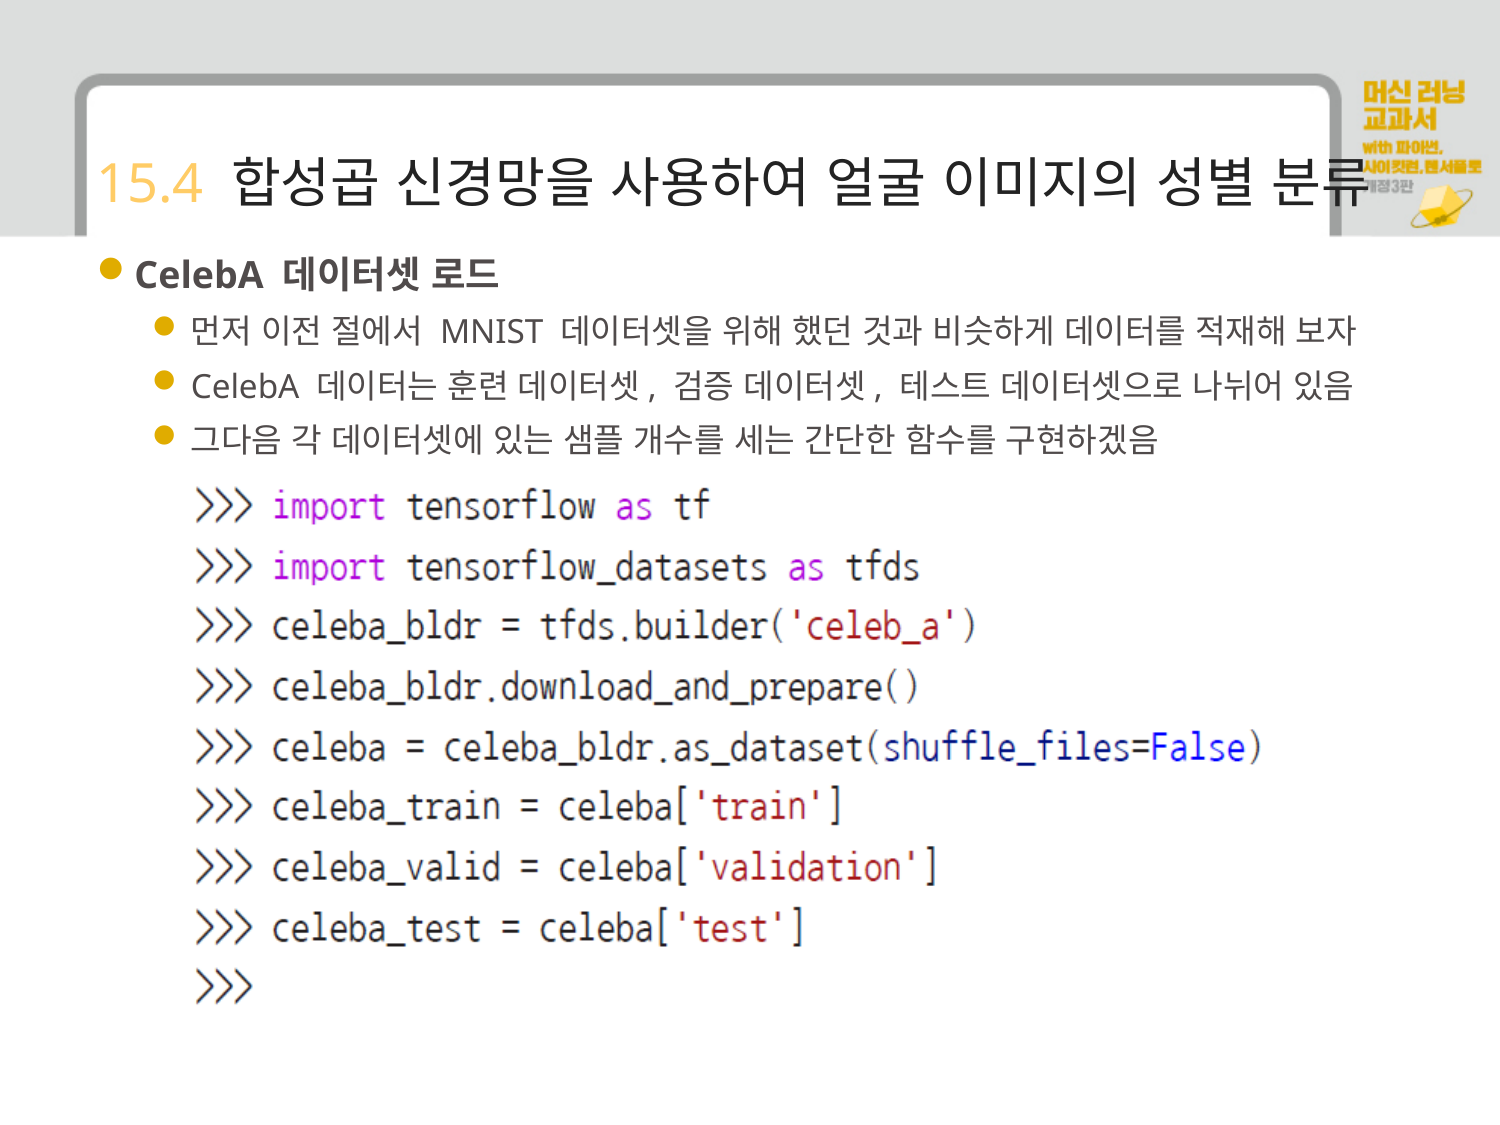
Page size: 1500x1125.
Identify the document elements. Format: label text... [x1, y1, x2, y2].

title 15.4 합성곱 신경망을 사용하여 얼굴 이미지의 성별 분류 [81, 90, 1412, 222]
picture [0, 0, 1500, 1125]
list CelebA 데이터셋 로드 먼저 이전 절에서 MNIST 데이터셋을 위해 했던 것과 비슷하게 데이터를 적재해 보자 CelebA 데이터는 훈련 데이터셋, 검증 데이터셋, 테스트 데이터셋으로 나뉘어 있음 그다음 각 데이터셋에 있는 샘플 개수를 세는 간단한 함수를 구현하겠음 [81, 239, 1412, 1054]
